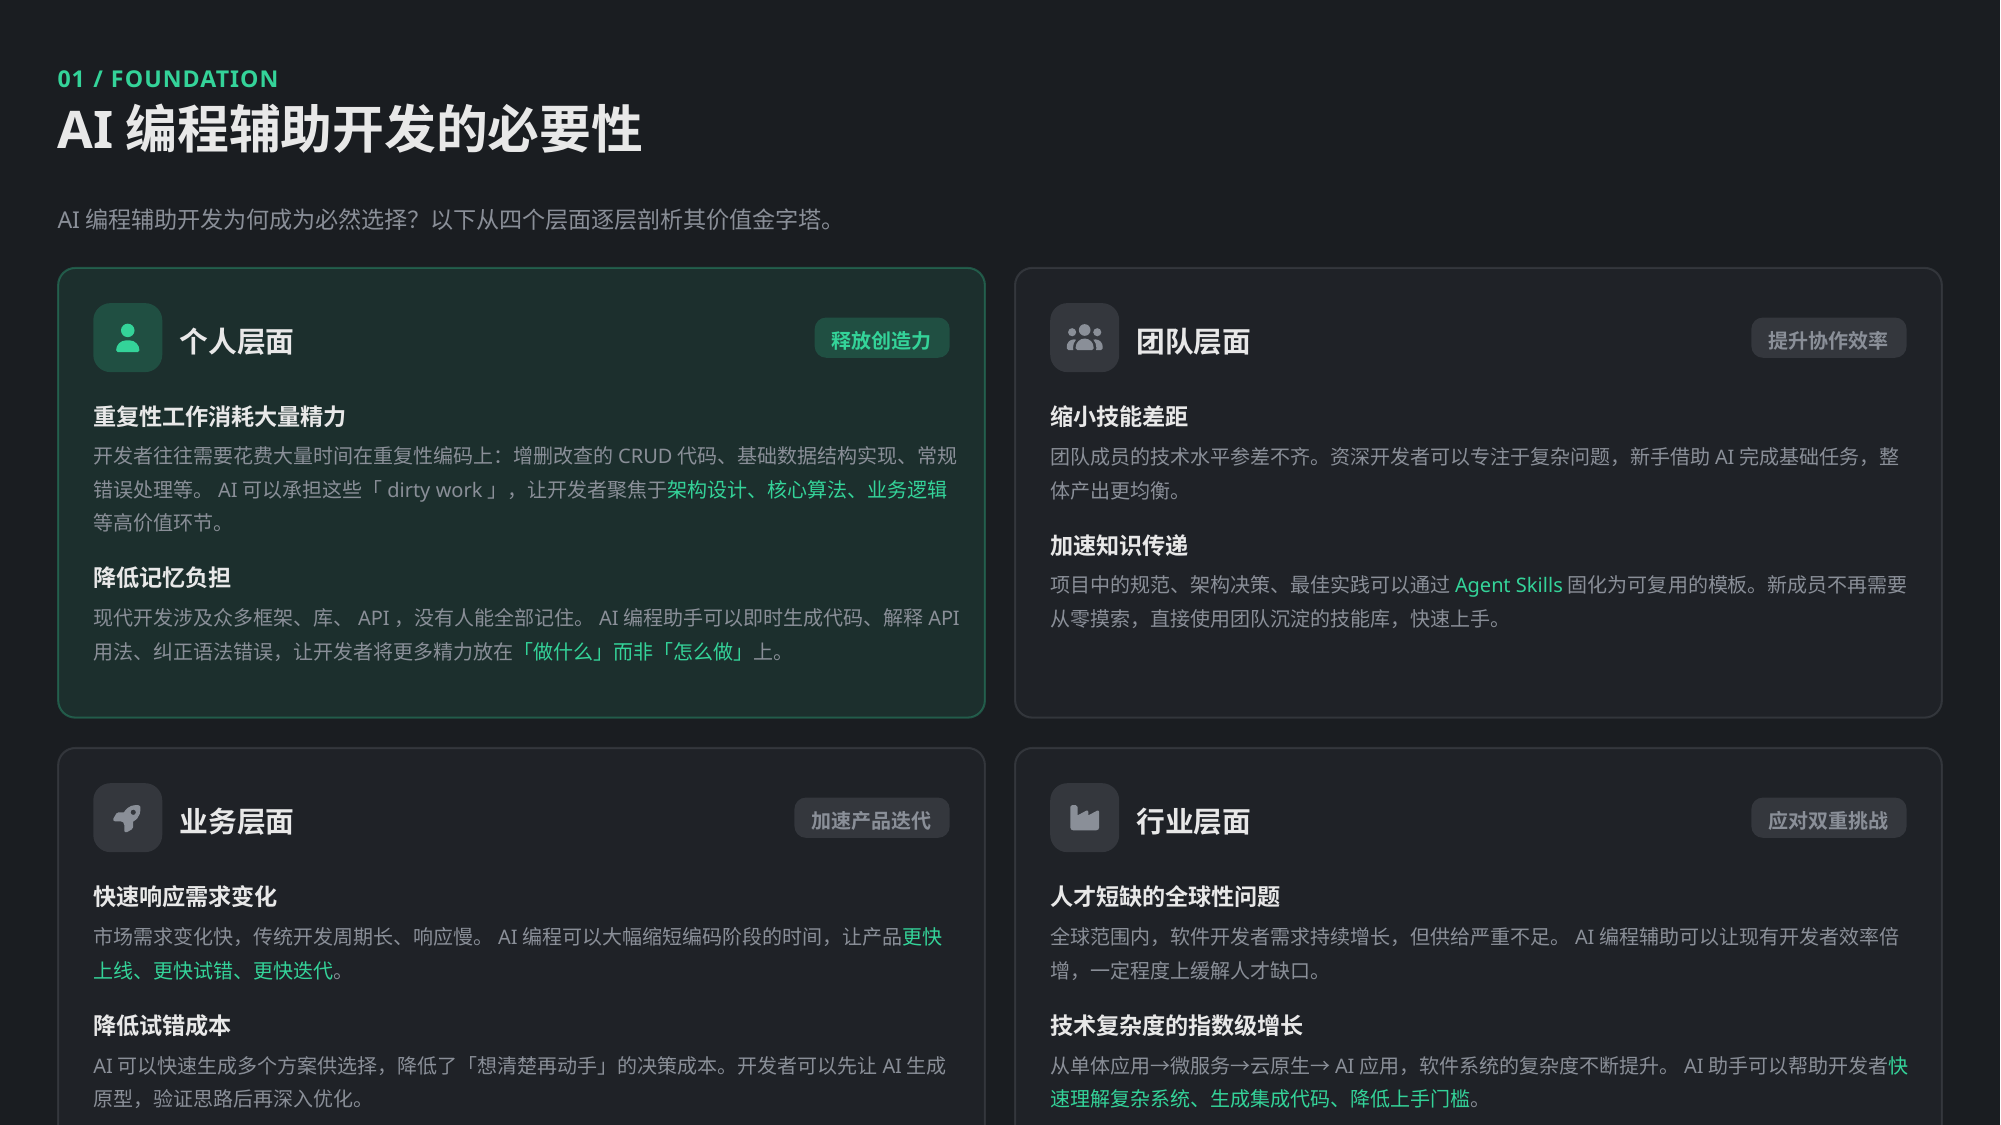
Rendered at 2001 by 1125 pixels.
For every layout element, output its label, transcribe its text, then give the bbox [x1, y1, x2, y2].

text_box [93, 783, 163, 853]
text_box [1075, 338, 1094, 351]
text_box [1015, 747, 1942, 1125]
text_box 个人层面 [179, 317, 309, 358]
text_box 从单体应用→微服务→云原生→AI应用，软件系统的复杂度不断提升。AI助手可以帮助开发者快速理解复杂系统、生成集成代码、降低上手门槛。 [1050, 1043, 1917, 1111]
text_box [1070, 805, 1100, 831]
text_box [1093, 328, 1102, 337]
text_box 项目中的规范、架构决策、最佳实践可以通过Agent Skills固化为可复用的模板。新成员不再需要从零摸索，直接使用团队沉淀的技能库，快速上手。 [1050, 563, 1917, 630]
text_box 释放创造力 [814, 317, 960, 358]
text_box 提升协作效率 [1751, 317, 1917, 358]
text_box 01 / FOUNDATION [57, 57, 1954, 92]
text_box 团队层面 [1136, 317, 1266, 358]
text_box 加速知识传递 [1050, 523, 1919, 559]
text_box [58, 267, 985, 718]
text_box [1068, 328, 1077, 337]
text_box [121, 323, 135, 338]
text_box [1050, 783, 1120, 853]
text_box AI编程辅助开发的必要性 [57, 103, 1969, 161]
text_box 降低试错成本 [93, 1003, 962, 1039]
text_box 重复性工作消耗大量精力 [93, 395, 962, 430]
text_box 业务层面 [179, 797, 309, 838]
text_box 技术复杂度的指数级增长 [1050, 1003, 1919, 1039]
text_box [1015, 267, 1942, 718]
text_box AI可以快速生成多个方案供选择，降低了「想清楚再动手」的决策成本。开发者可以先让AI生成原型，验证思路后再深入优化。 [93, 1043, 960, 1111]
text_box [93, 303, 163, 373]
text_box 加速产品迭代 [794, 797, 960, 838]
text_box [58, 747, 985, 1125]
text_box 开发者往往需要花费大量时间在重复性编码上：增删改查的CRUD代码、基础数据结构实现、常规错误处理等。AI可以承担这些「dirty work」，让开发者聚焦于架构设计、核心算法、业务逻辑等高价值环节。 [93, 435, 960, 533]
text_box [116, 340, 140, 353]
text_box [113, 805, 141, 833]
text_box 快速响应需求变化 [93, 875, 962, 910]
text_box [1078, 324, 1091, 336]
text_box 缩小技能差距 [1050, 395, 1919, 430]
text_box [1050, 303, 1120, 373]
text_box 应对双重挑战 [1751, 797, 1917, 838]
text_box 人才短缺的全球性问题 [1050, 875, 1919, 910]
text_box [1093, 339, 1103, 351]
text_box 降低记忆负担 [93, 556, 962, 591]
text_box 行业层面 [1136, 797, 1266, 838]
text_box 全球范围内，软件开发者需求持续增长，但供给严重不足。AI编程辅助可以让现有开发者效率倍增，一定程度上缓解人才缺口。 [1050, 915, 1917, 982]
text_box AI编程辅助开发为何成为必然选择？以下从四个层面逐层剖析其价值金字塔。 [57, 195, 1954, 233]
text_box 团队成员的技术水平参差不齐。资深开发者可以专注于复杂问题，新手借助AI完成基础任务，整体产出更均衡。 [1050, 435, 1917, 502]
text_box [1066, 339, 1076, 351]
text_box 市场需求变化快，传统开发周期长、响应慢。AI编程可以大幅缩短编码阶段的时间，让产品更快上线、更快试错、更快迭代。 [93, 915, 960, 982]
text_box 现代开发涉及众多框架、库、API，没有人能全部记住。AI编程助手可以即时生成代码、解释API用法、纠正语法错误，让开发者将更多精力放在「做什么」而非「怎么做」上。 [93, 596, 960, 663]
